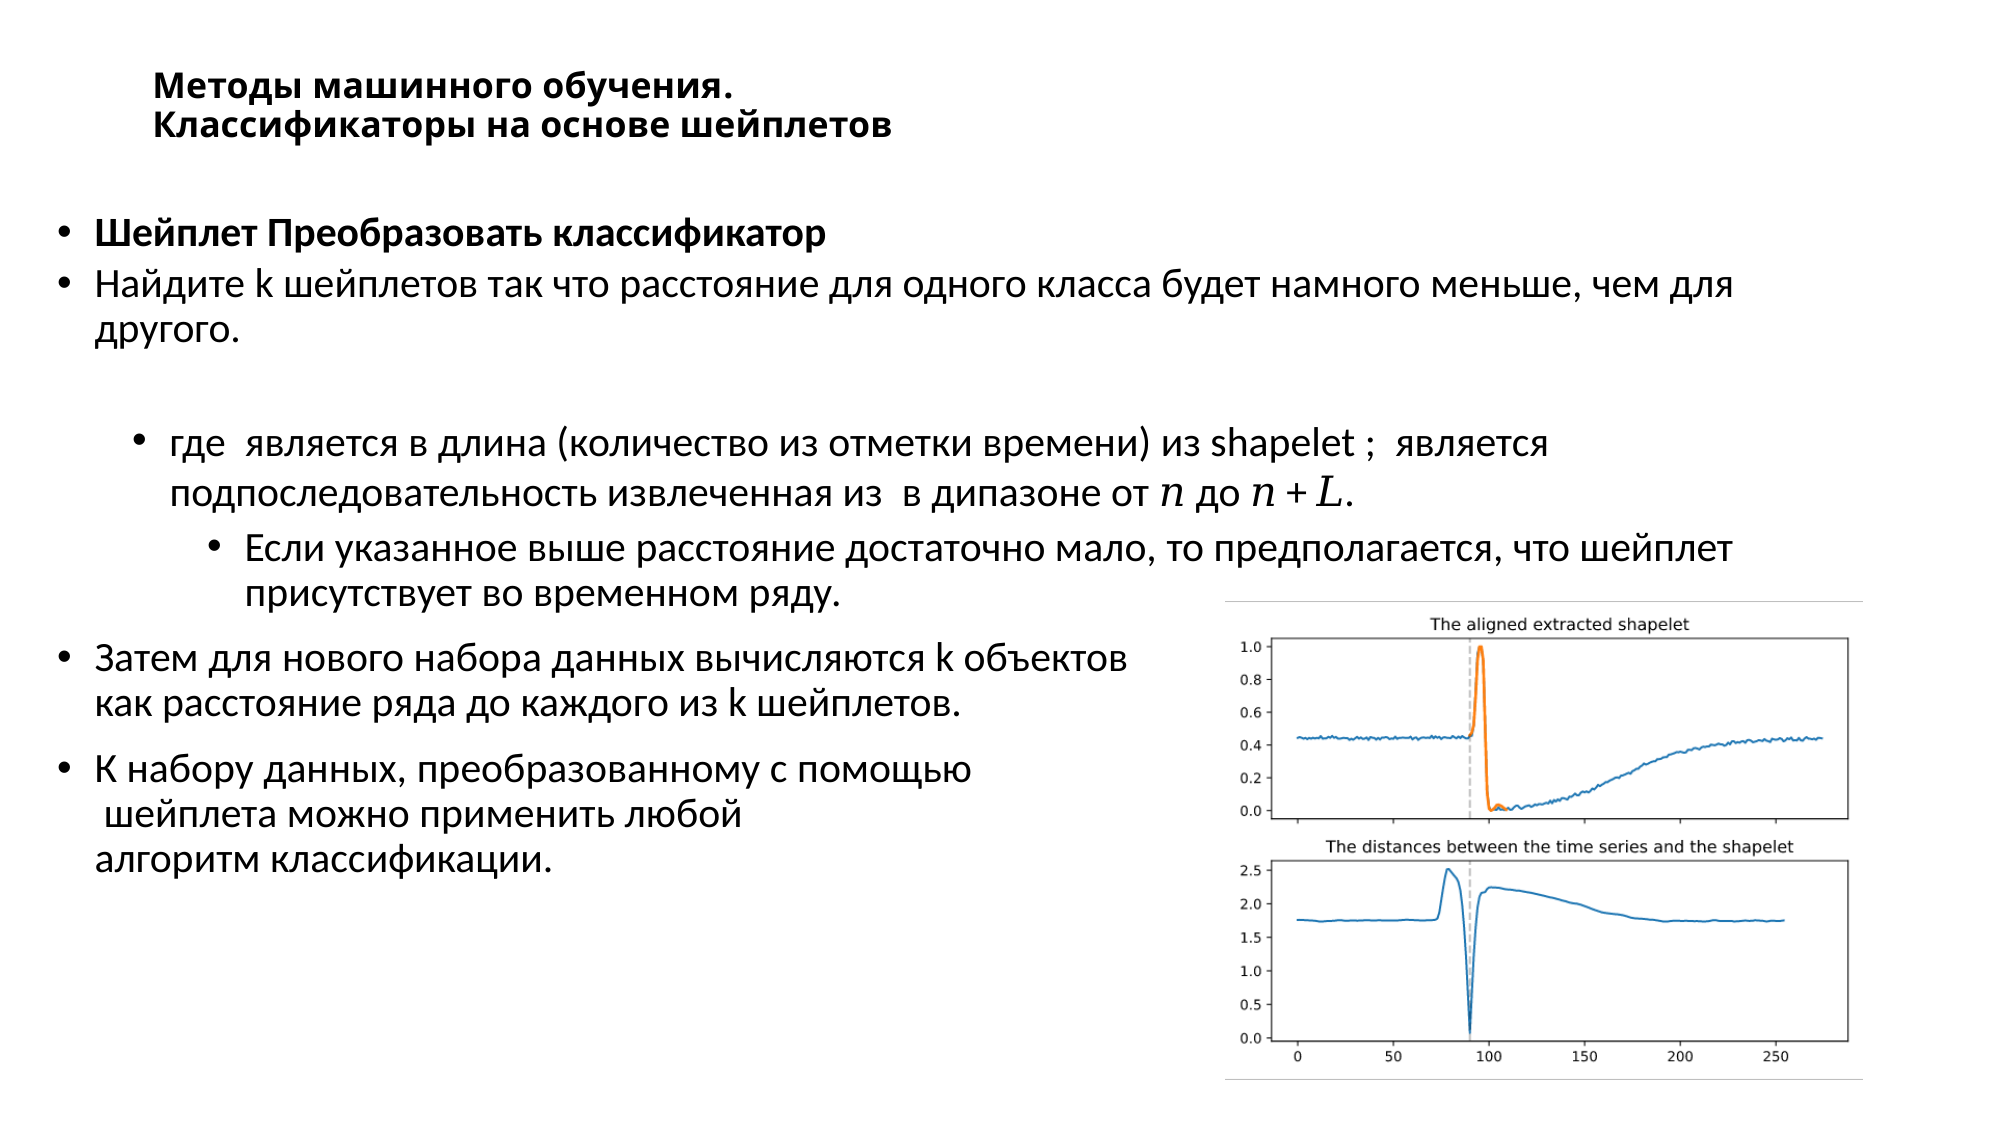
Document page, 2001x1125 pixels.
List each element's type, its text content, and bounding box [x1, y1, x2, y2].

title Методы машинного обучения. Классификаторы на основе шейплетов [137, 59, 1863, 153]
picture [1225, 601, 1863, 1080]
